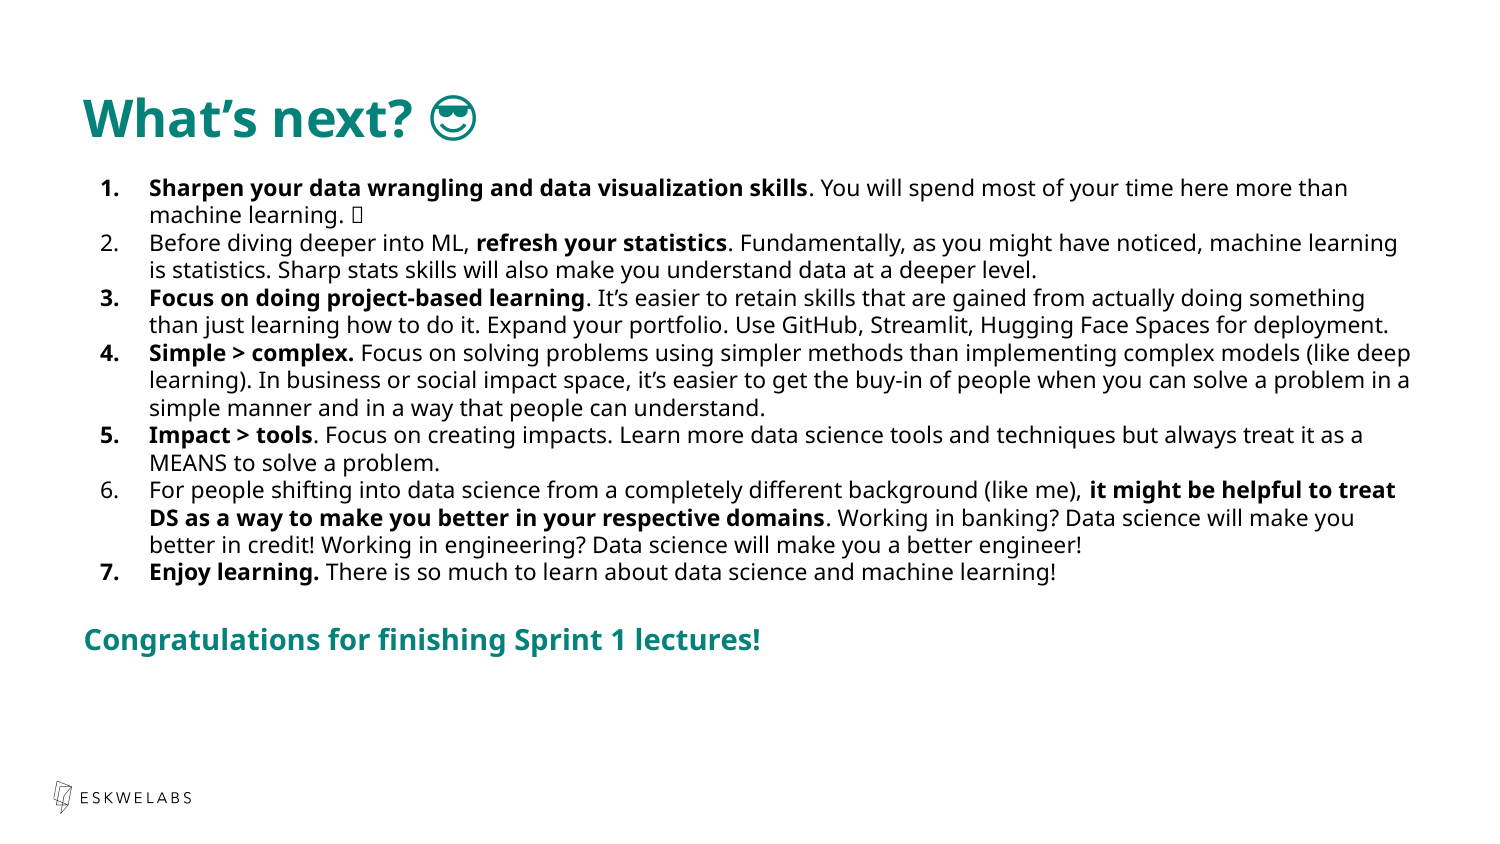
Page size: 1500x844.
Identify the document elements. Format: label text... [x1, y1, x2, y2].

text_box Congratulations for finishing Sprint 1 lectures! [68, 605, 1412, 671]
text_box Sharpen your data wrangling and data visualization skills. You will spend most of your time here more than machine learning. 🤪 Before diving deeper into ML, refresh your statistics. Fundamentally, as you might have noticed, machine learning is statistics. Sharp stats skills will also make you understand data at a deeper level. Focus on doing project-based learning. It’s easier to retain skills that are gained from actually doing something than just learning how to do it. Expand your portfolio. Use GitHub, Streamlit, Hugging Face Spaces for deployment. Simple > complex. Focus on solving problems using simpler methods than implementing complex models (like deep learning). In business or social impact space, it’s easier to get the buy-in of people when you can solve a problem in a simple manner and in a way that people can understand. Impact > tools. Focus on creating impacts. Learn more data science tools and techniques but always treat it as a MEANS to solve a problem. For people shifting into data science from a completely different background (like me), it might be helpful to treat DS as a way to make you better in your respective domains. Working in banking? Data science will make you better in credit! Working in engineering? Data science will make you a better engineer! Enjoy learning. There is so much to learn about data science and machine learning! [59, 158, 1432, 601]
text_box What’s next? 😎 [68, 70, 1441, 163]
picture [37, 778, 207, 820]
